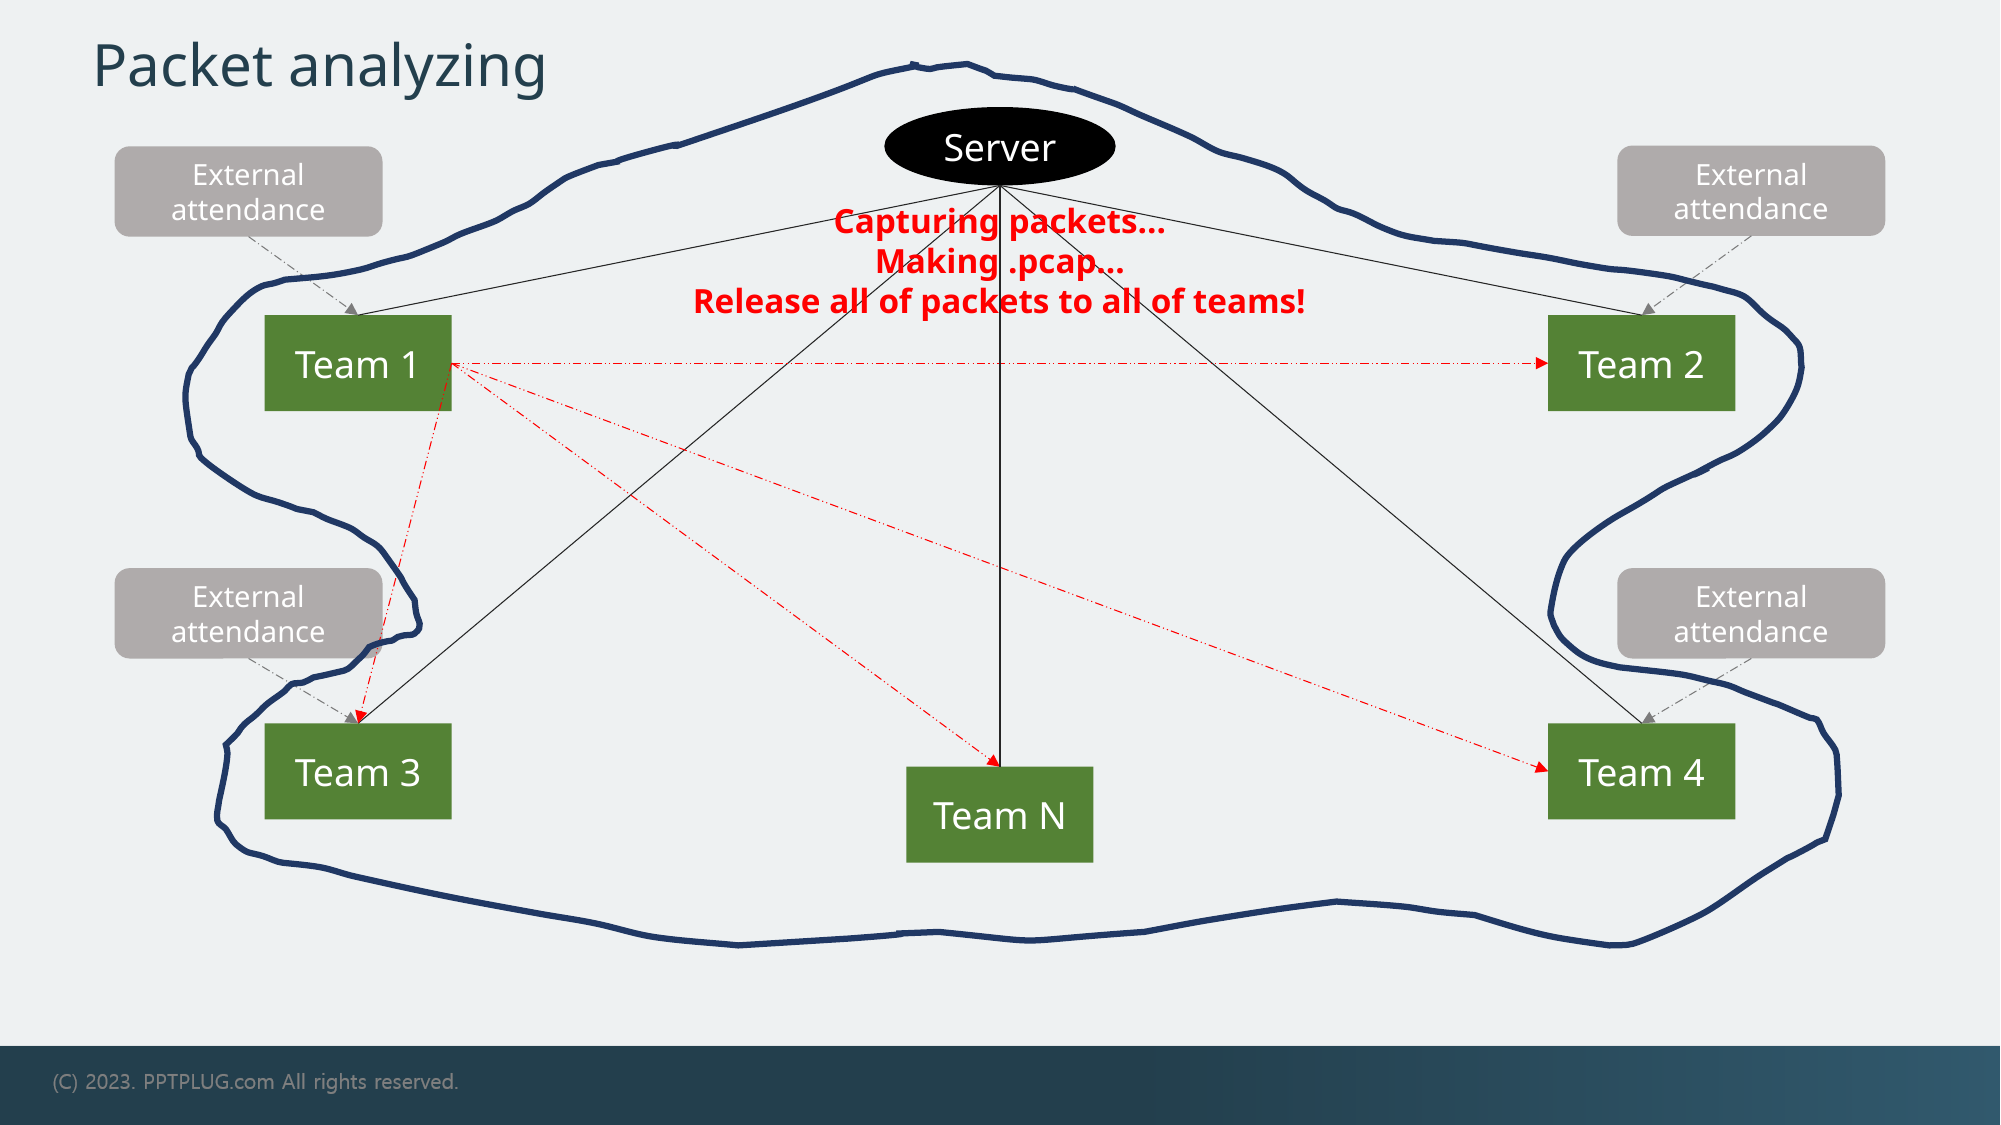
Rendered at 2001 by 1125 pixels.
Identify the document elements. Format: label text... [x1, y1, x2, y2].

text_box External attendance [113, 145, 384, 238]
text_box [248, 236, 359, 316]
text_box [358, 185, 999, 363]
text_box External attendance [113, 567, 358, 660]
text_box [451, 363, 999, 767]
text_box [358, 363, 452, 724]
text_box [451, 363, 1549, 772]
text_box [1642, 301, 1803, 504]
text_box [215, 693, 1840, 947]
picture [0, 0, 2000, 1125]
text_box [184, 293, 358, 535]
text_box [248, 658, 358, 724]
text_box External attendance [1642, 567, 1887, 660]
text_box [1641, 235, 1752, 316]
text_box [553, 62, 1301, 185]
text_box External attendance [1616, 144, 1887, 237]
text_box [1001, 316, 1642, 724]
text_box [1641, 658, 1752, 724]
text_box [1001, 185, 1642, 316]
title Packet analyzing [77, 28, 787, 107]
